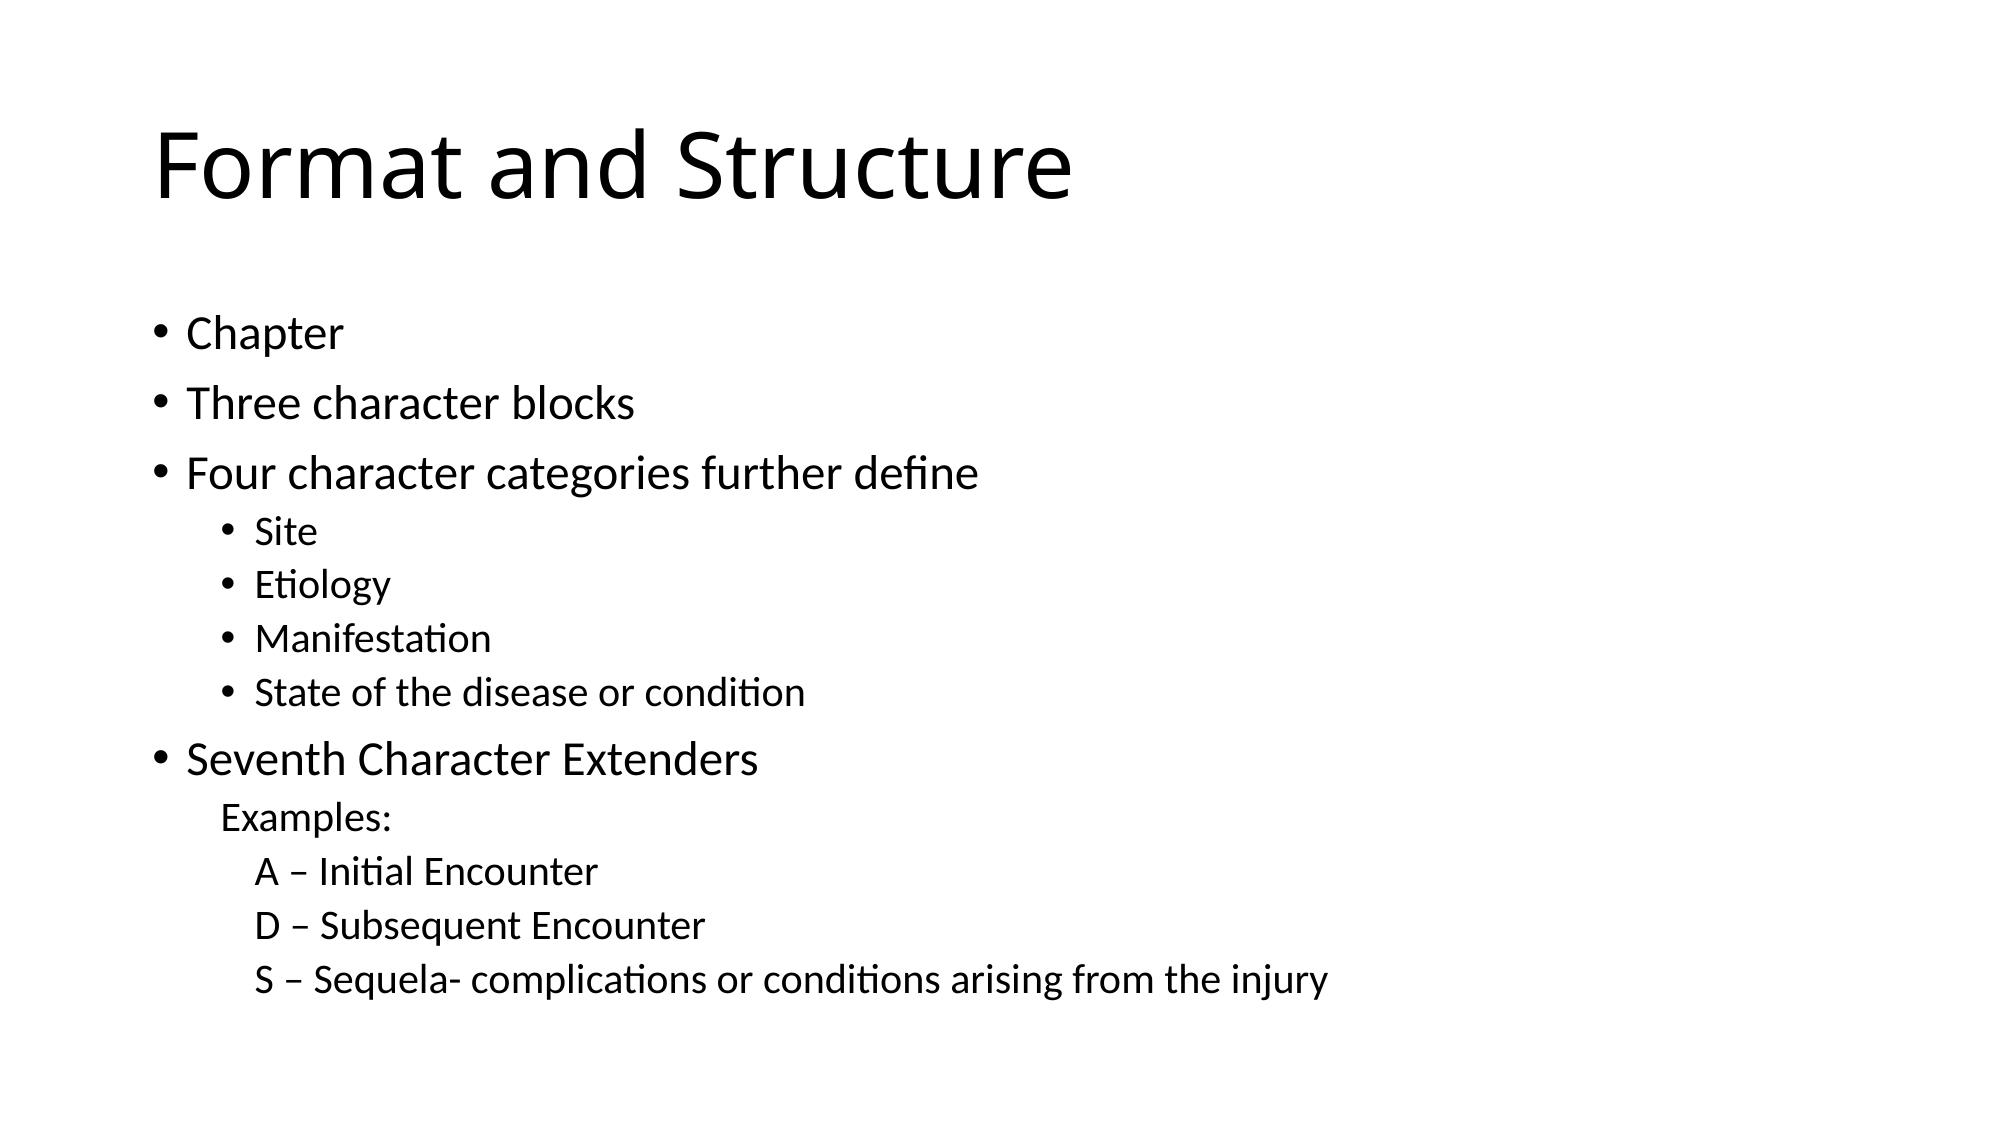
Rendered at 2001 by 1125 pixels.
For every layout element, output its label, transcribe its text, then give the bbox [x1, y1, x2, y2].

title Format and Structure [137, 59, 1863, 278]
list Chapter Three character blocks Four character categories further define Site Etiology Manifestation State of the disease or condition Seventh Character Extenders Examples: A – Initial Encounter D – Subsequent Encounter S – Sequela- complications or conditions arising from the injury [137, 299, 1863, 1014]
